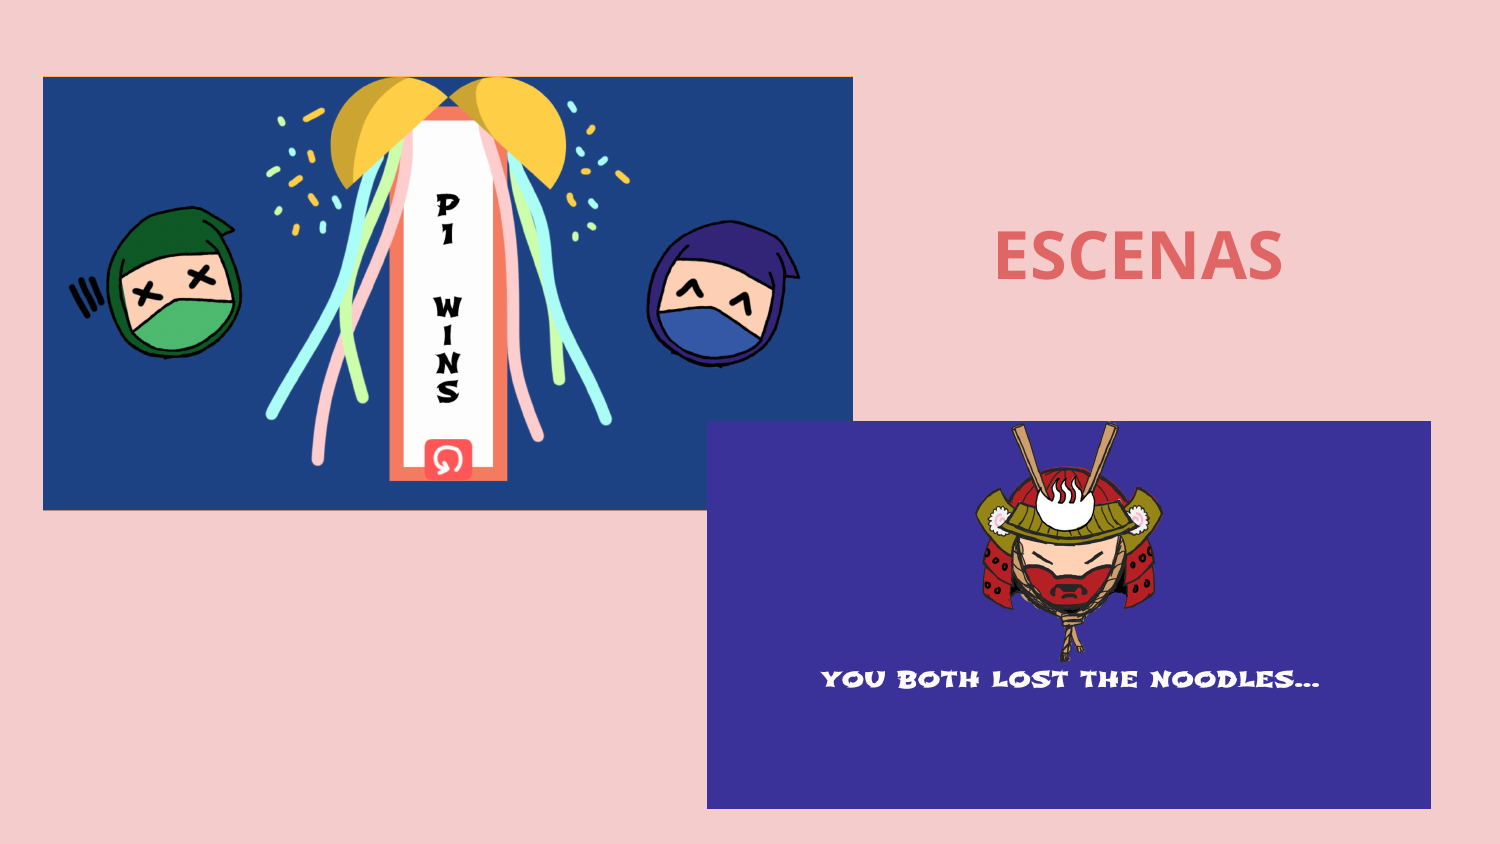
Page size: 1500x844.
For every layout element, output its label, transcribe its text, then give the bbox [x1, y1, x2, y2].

picture [42, 75, 1431, 809]
title ESCENAS [857, 197, 1454, 292]
